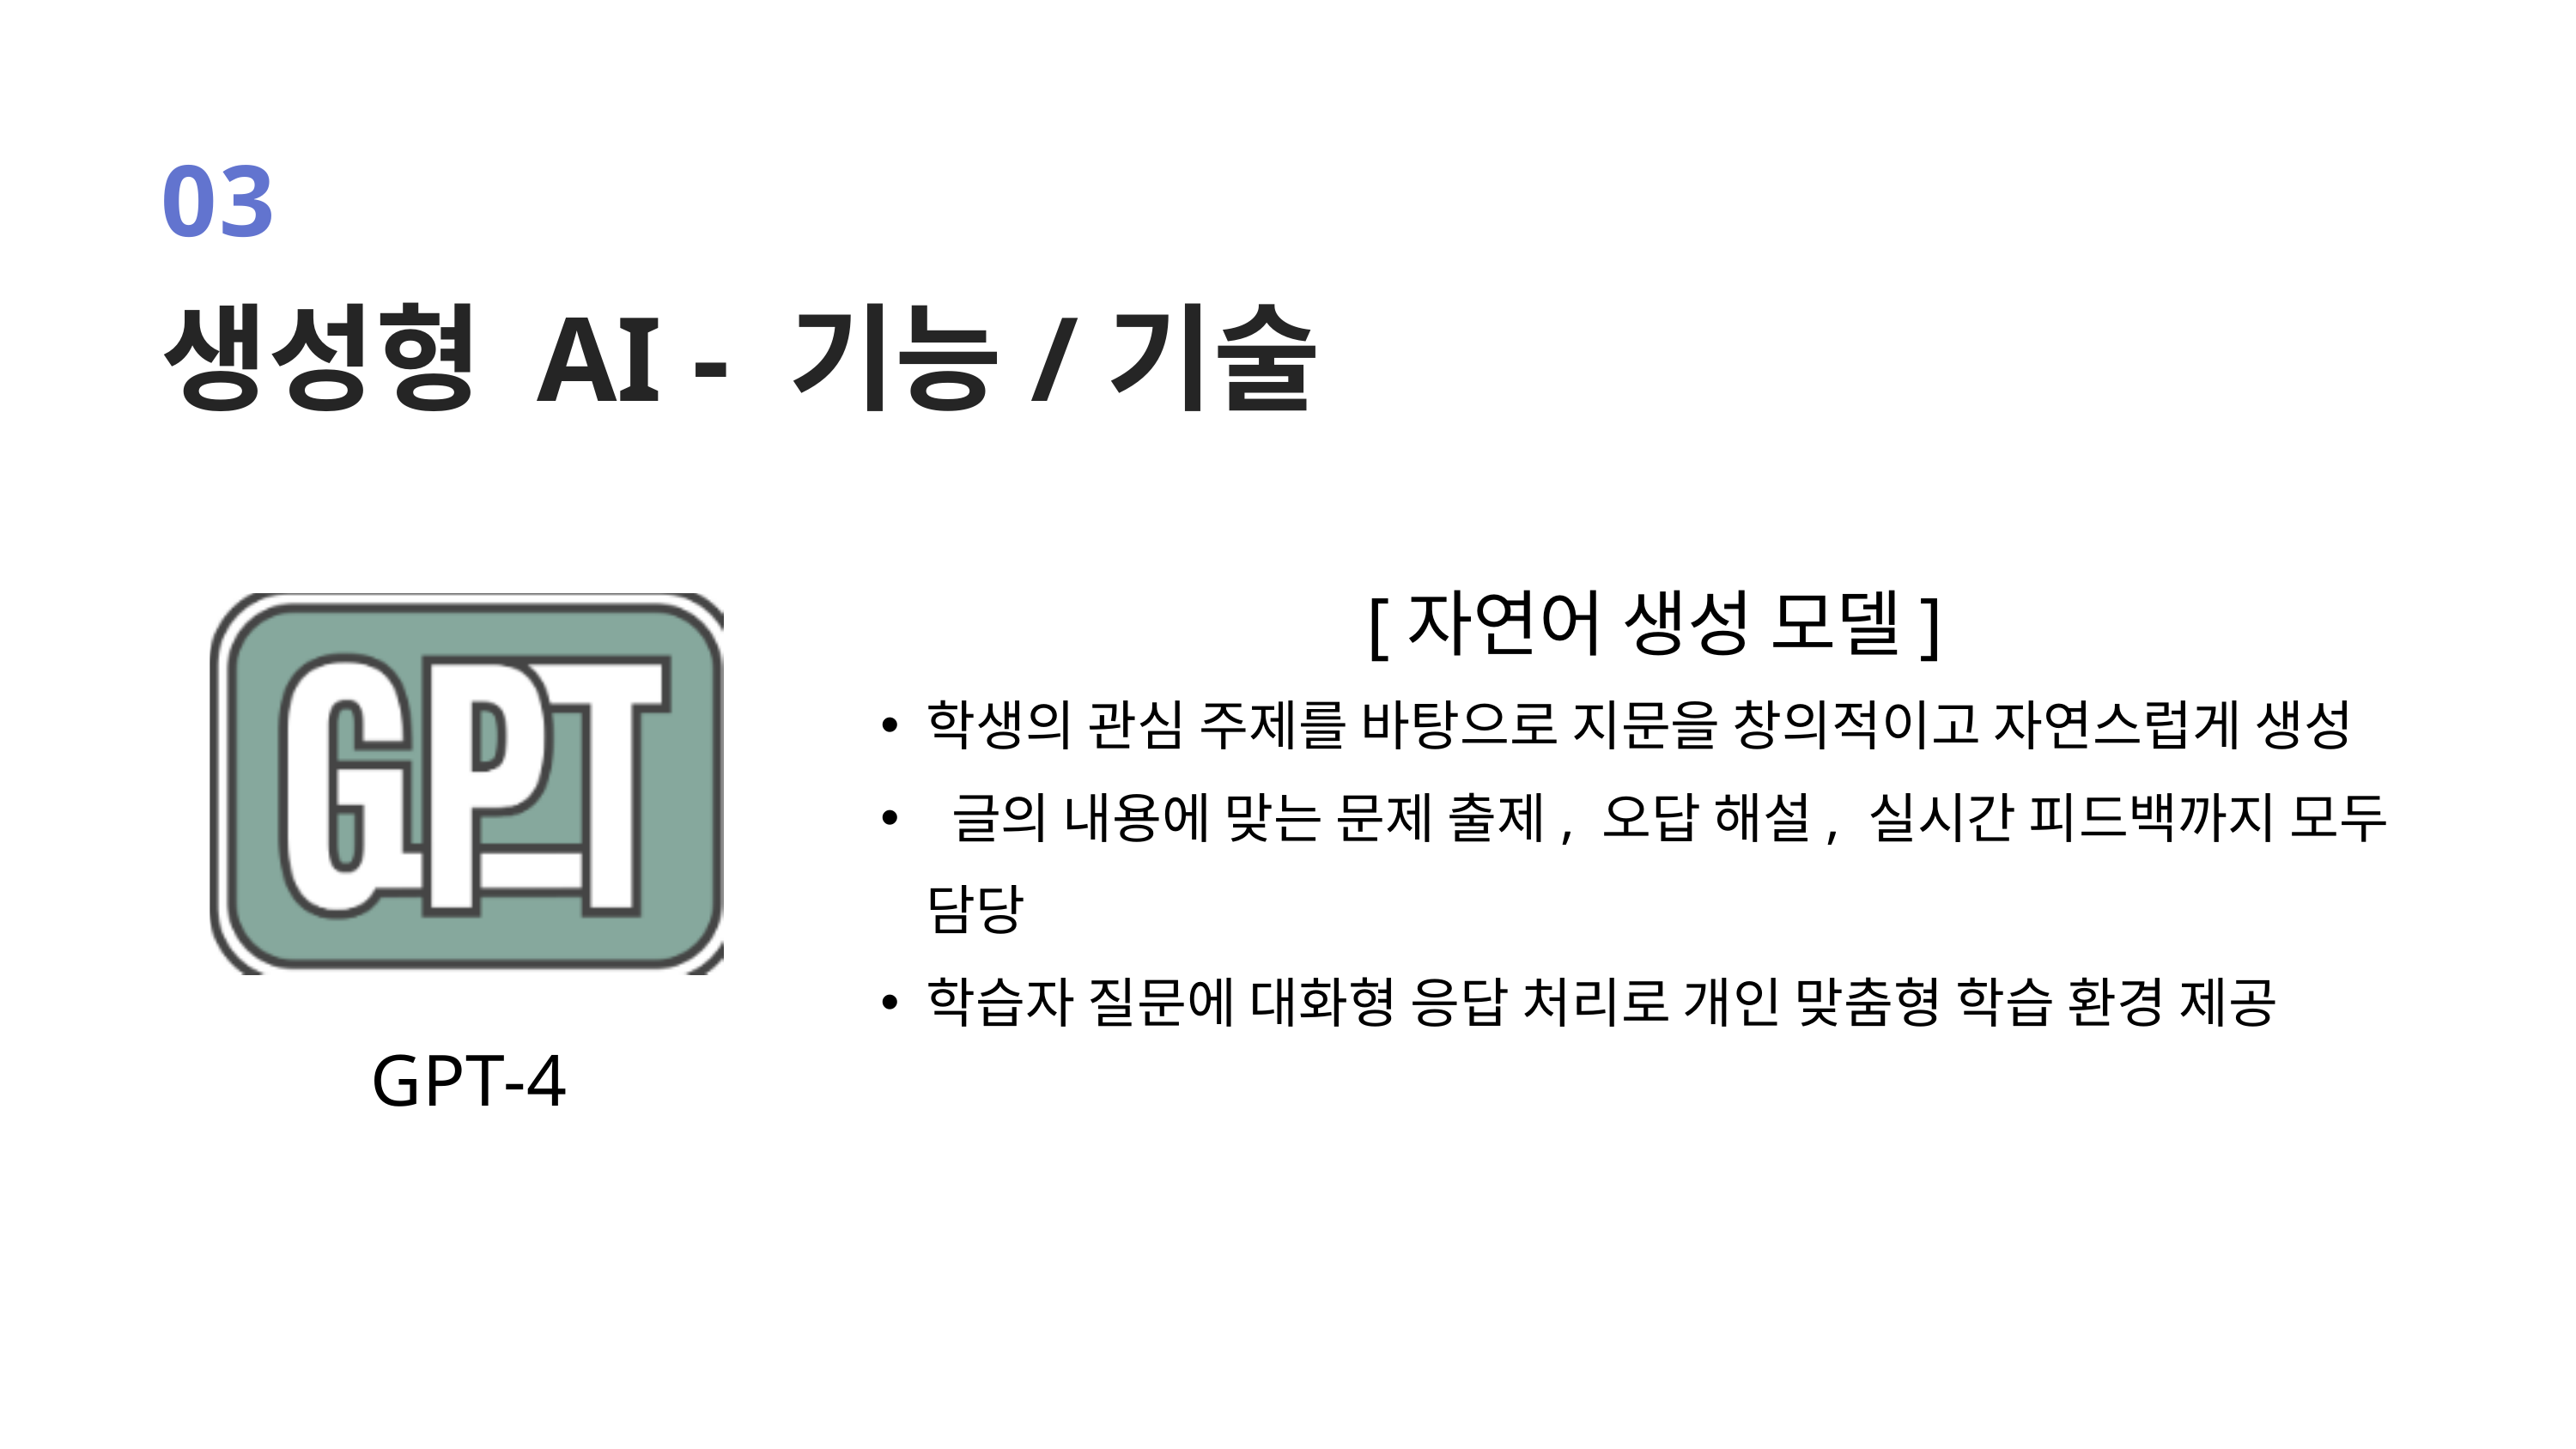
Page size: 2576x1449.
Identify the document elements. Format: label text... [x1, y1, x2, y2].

text_box 생성형 AI - 기능/기술 [161, 192, 1368, 426]
text_box GPT-4 [358, 1021, 580, 1121]
text_box 03 [161, 58, 358, 192]
text_box [자연어 생성 모델] 학생의 관심 주제를 바탕으로 지문을 창의적이고 자연스럽게 생성 글의 내용에 맞는 문제 출제, 오답 해설, 실시간 피드백까지 모두 담당 학습자 질문에 대화형 응답 처리로 개인 맞춤형 학습 환경 제공 [835, 541, 2476, 1129]
text_box [210, 593, 724, 975]
